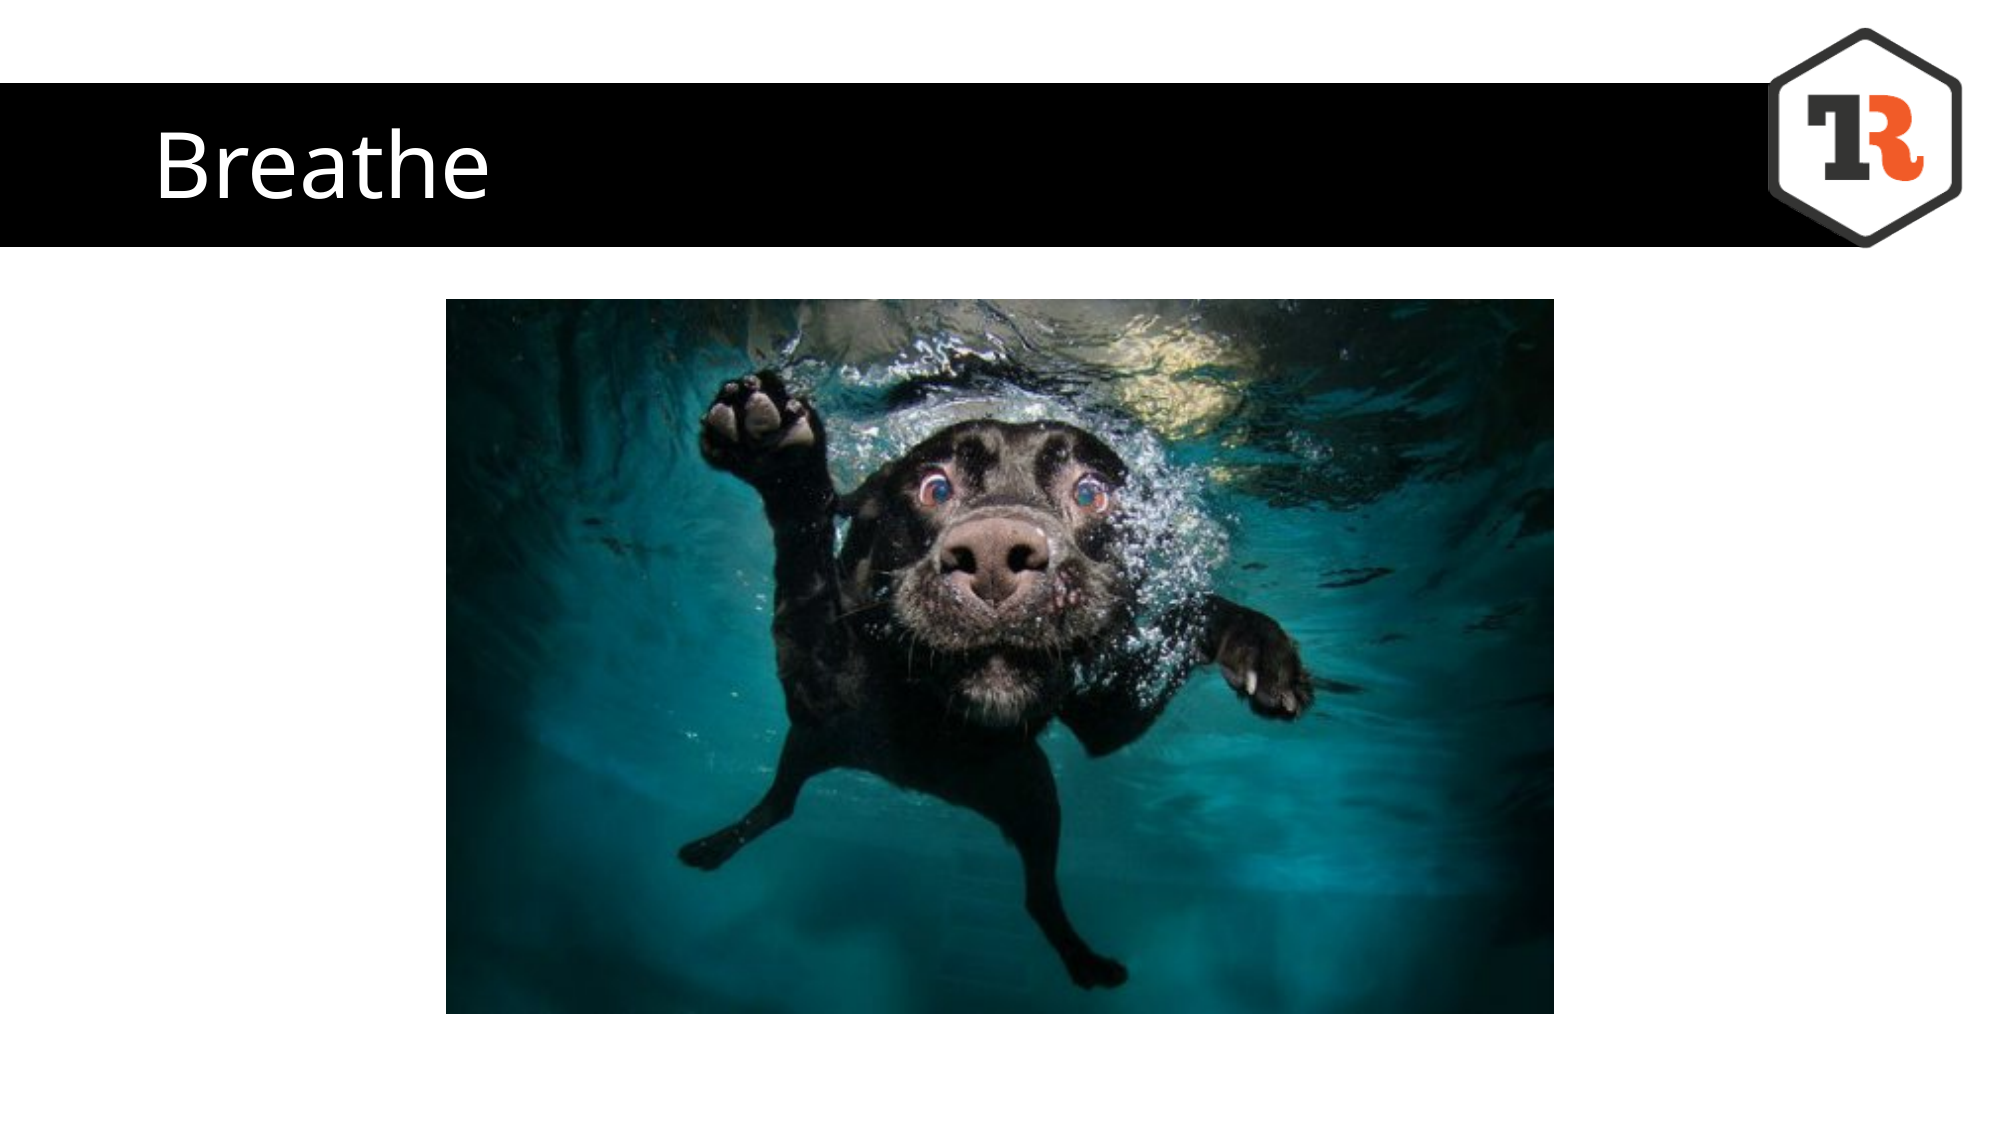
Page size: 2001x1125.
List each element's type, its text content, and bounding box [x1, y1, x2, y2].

picture [1747, 20, 1981, 254]
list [137, 299, 1863, 1014]
title Breathe [137, 59, 1863, 278]
